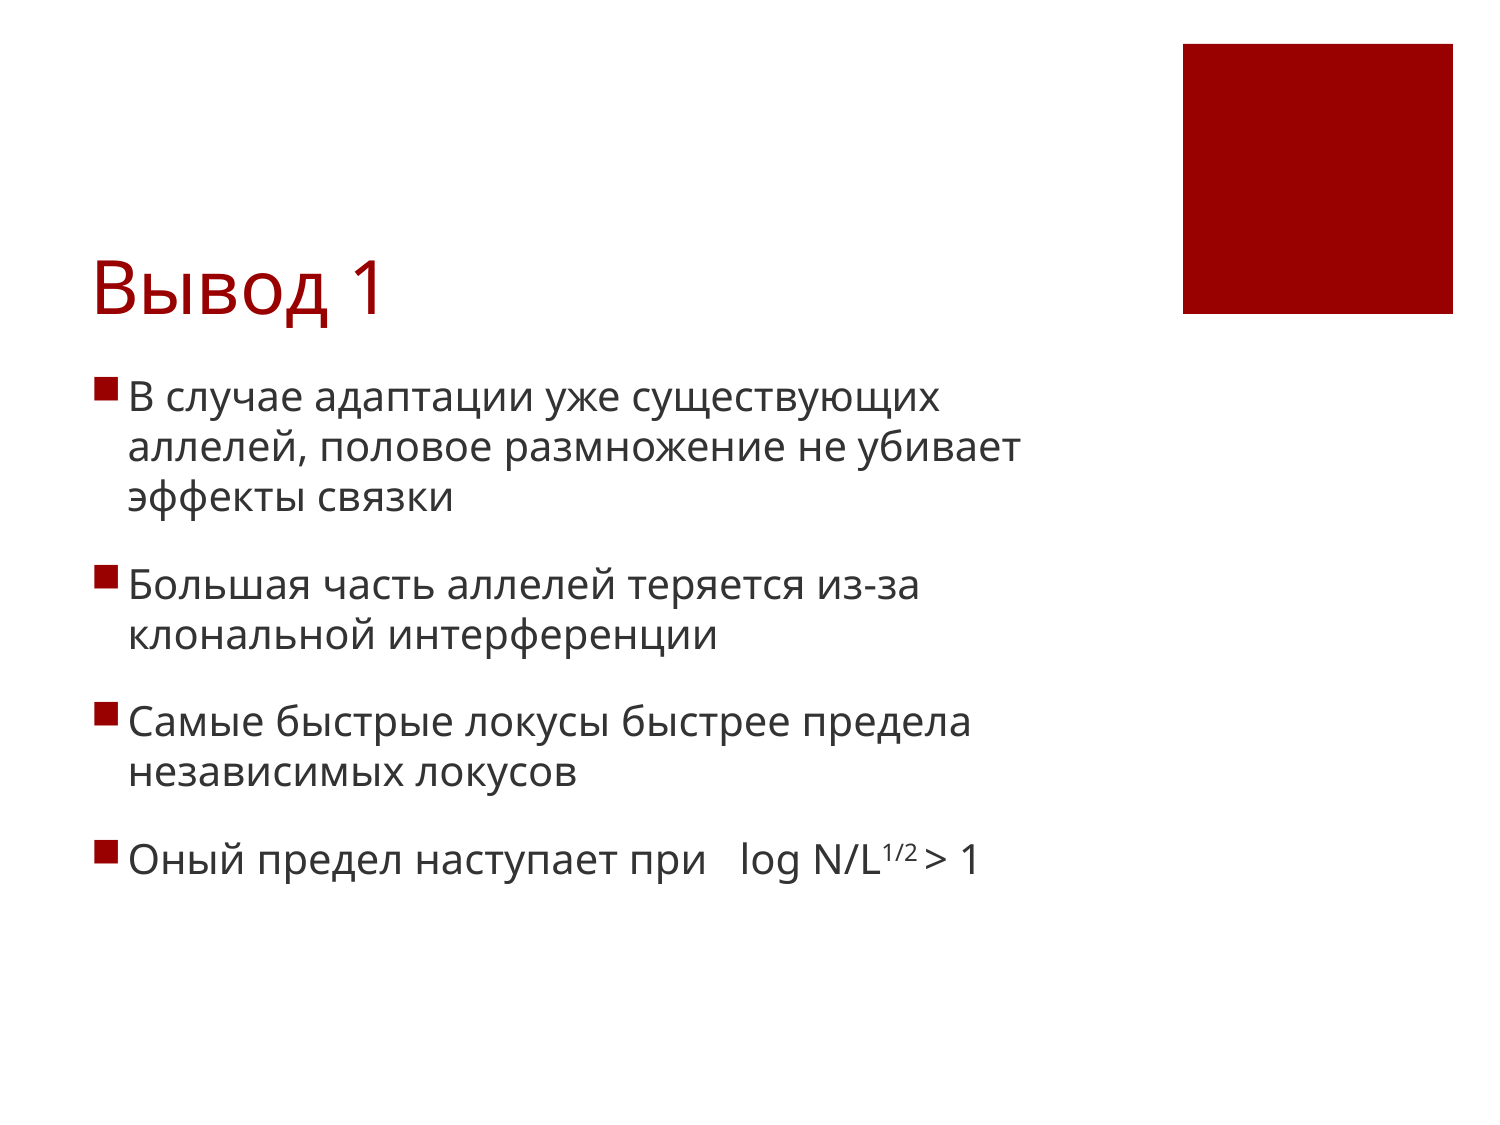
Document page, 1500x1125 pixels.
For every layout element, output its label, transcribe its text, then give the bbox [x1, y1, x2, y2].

list В случае адаптации уже существующих аллелей, половое размножение не убивает эффекты связки Большая часть аллелей теряется из-за клональной интерференции Самые быстрые локусы быстрее предела независимых локусов Оный предел наступает при log N/L1/2 > 1 [75, 362, 1143, 1005]
title Вывод 1 [75, 149, 1143, 338]
